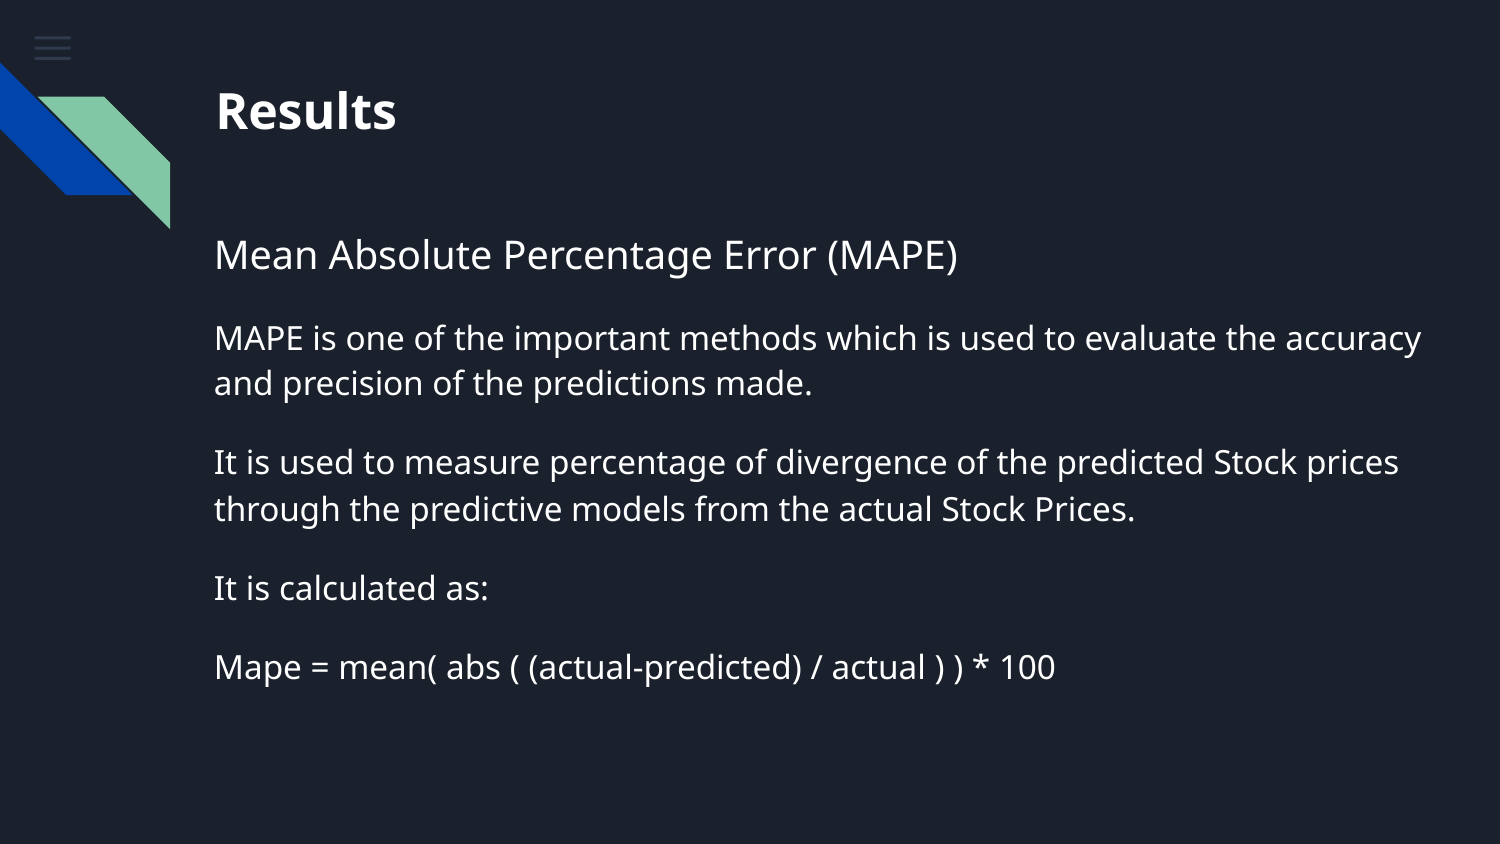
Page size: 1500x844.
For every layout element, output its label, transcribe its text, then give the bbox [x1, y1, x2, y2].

list Mean Absolute Percentage Error (MAPE) MAPE is one of the important methods which is used to evaluate the accuracy and precision of the predictions made. It is used to measure percentage of divergence of the predicted Stock prices through the predictive models from the actual Stock Prices. It is calculated as: Mape = mean( abs ( (actual-predicted) / actual ) ) * 100 [199, 207, 1449, 745]
title Results [200, 64, 824, 163]
